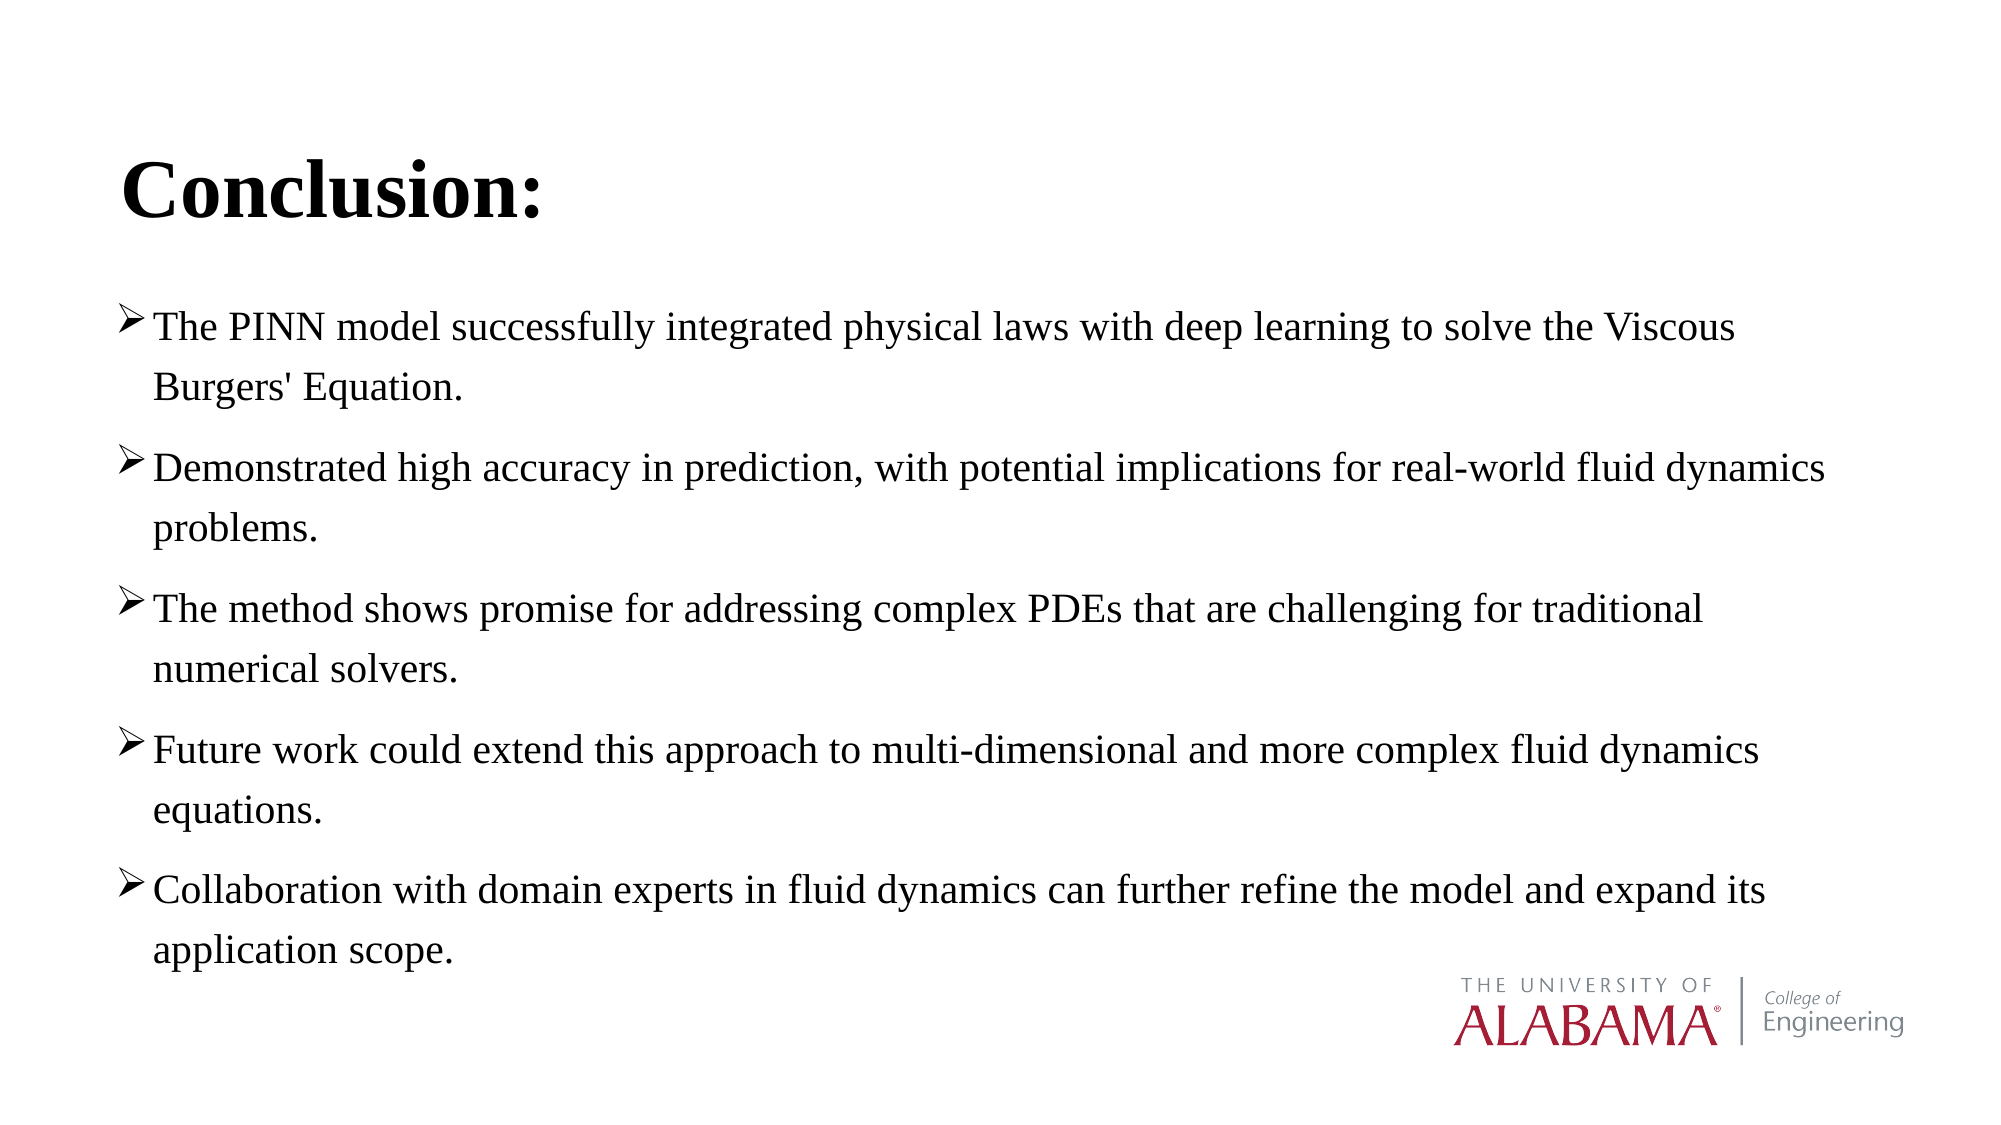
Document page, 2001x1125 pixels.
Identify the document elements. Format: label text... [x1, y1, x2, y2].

title Conclusion: [105, 138, 1854, 324]
list The PINN model successfully integrated physical laws with deep learning to solve the Viscous Burgers' Equation. Demonstrated high accuracy in prediction, with potential implications for real-world fluid dynamics problems. The method shows promise for addressing complex PDEs that are challenging for traditional numerical solvers. Future work could extend this approach to multi-dimensional and more complex fluid dynamics equations. Collaboration with domain experts in fluid dynamics can further refine the model and expand its application scope. [100, 281, 1849, 1035]
picture [1453, 977, 1903, 1046]
